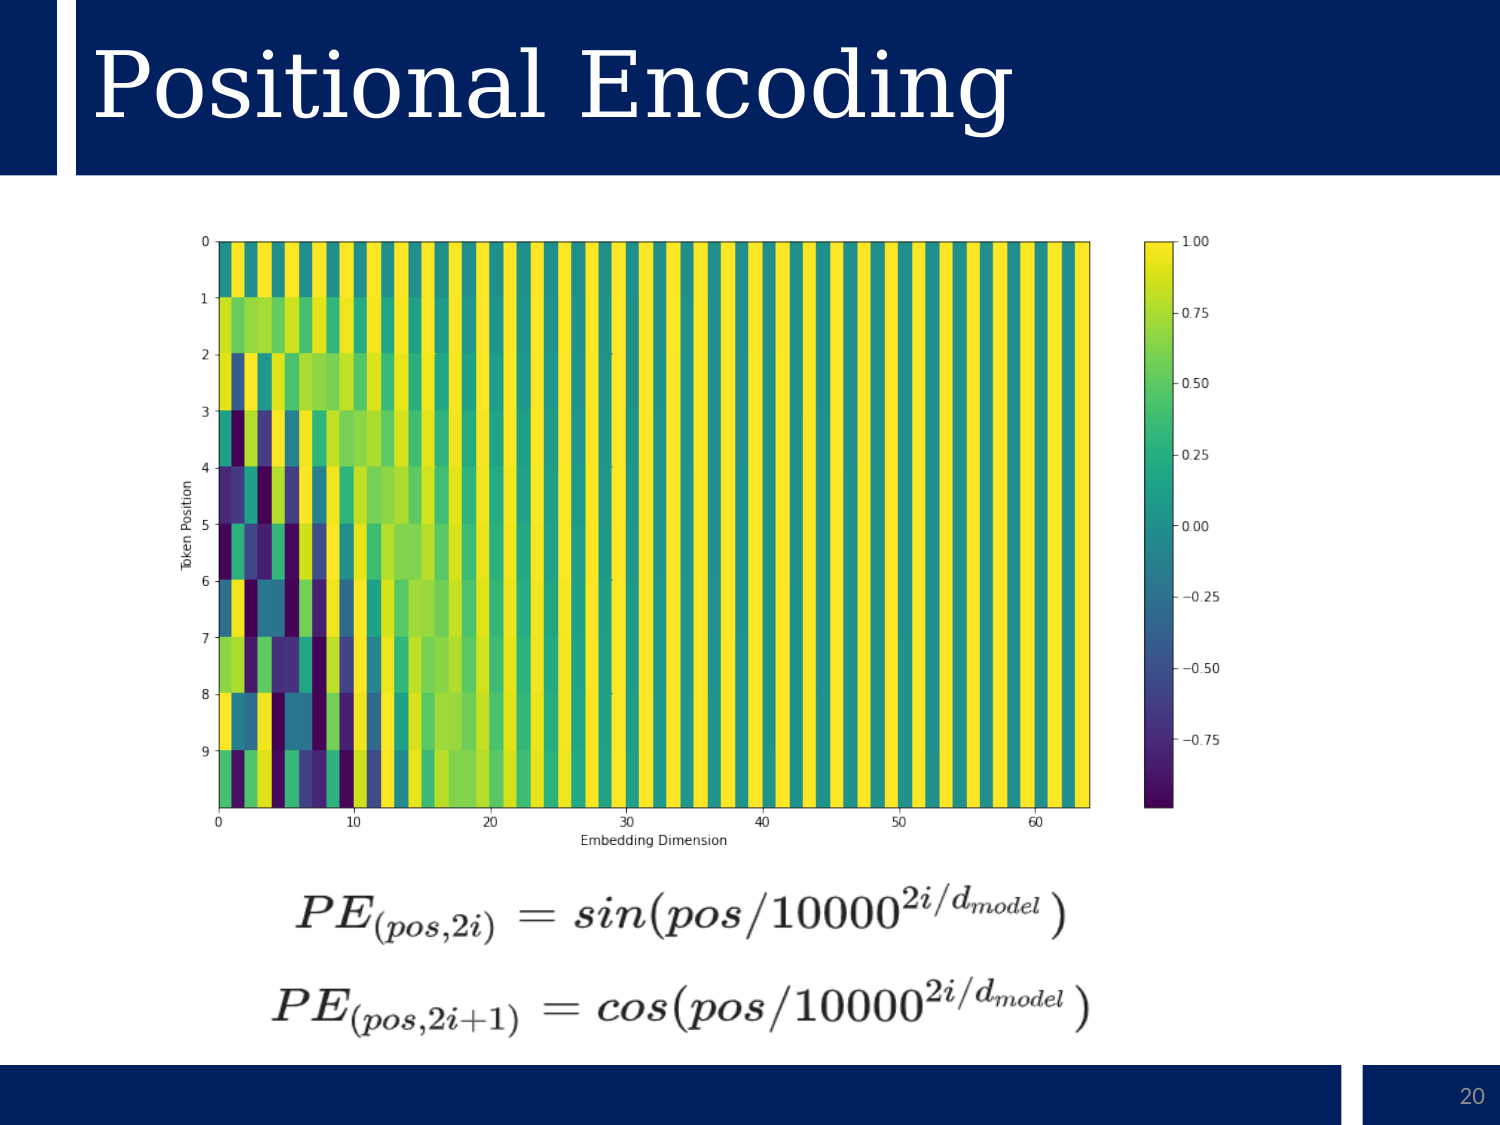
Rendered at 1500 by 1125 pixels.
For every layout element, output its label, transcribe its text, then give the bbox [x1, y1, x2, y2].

title Positional Encoding [76, 0, 1500, 176]
picture [173, 227, 1230, 1058]
footer [0, 1065, 1342, 1125]
slide_number 20 [1362, 1065, 1500, 1125]
